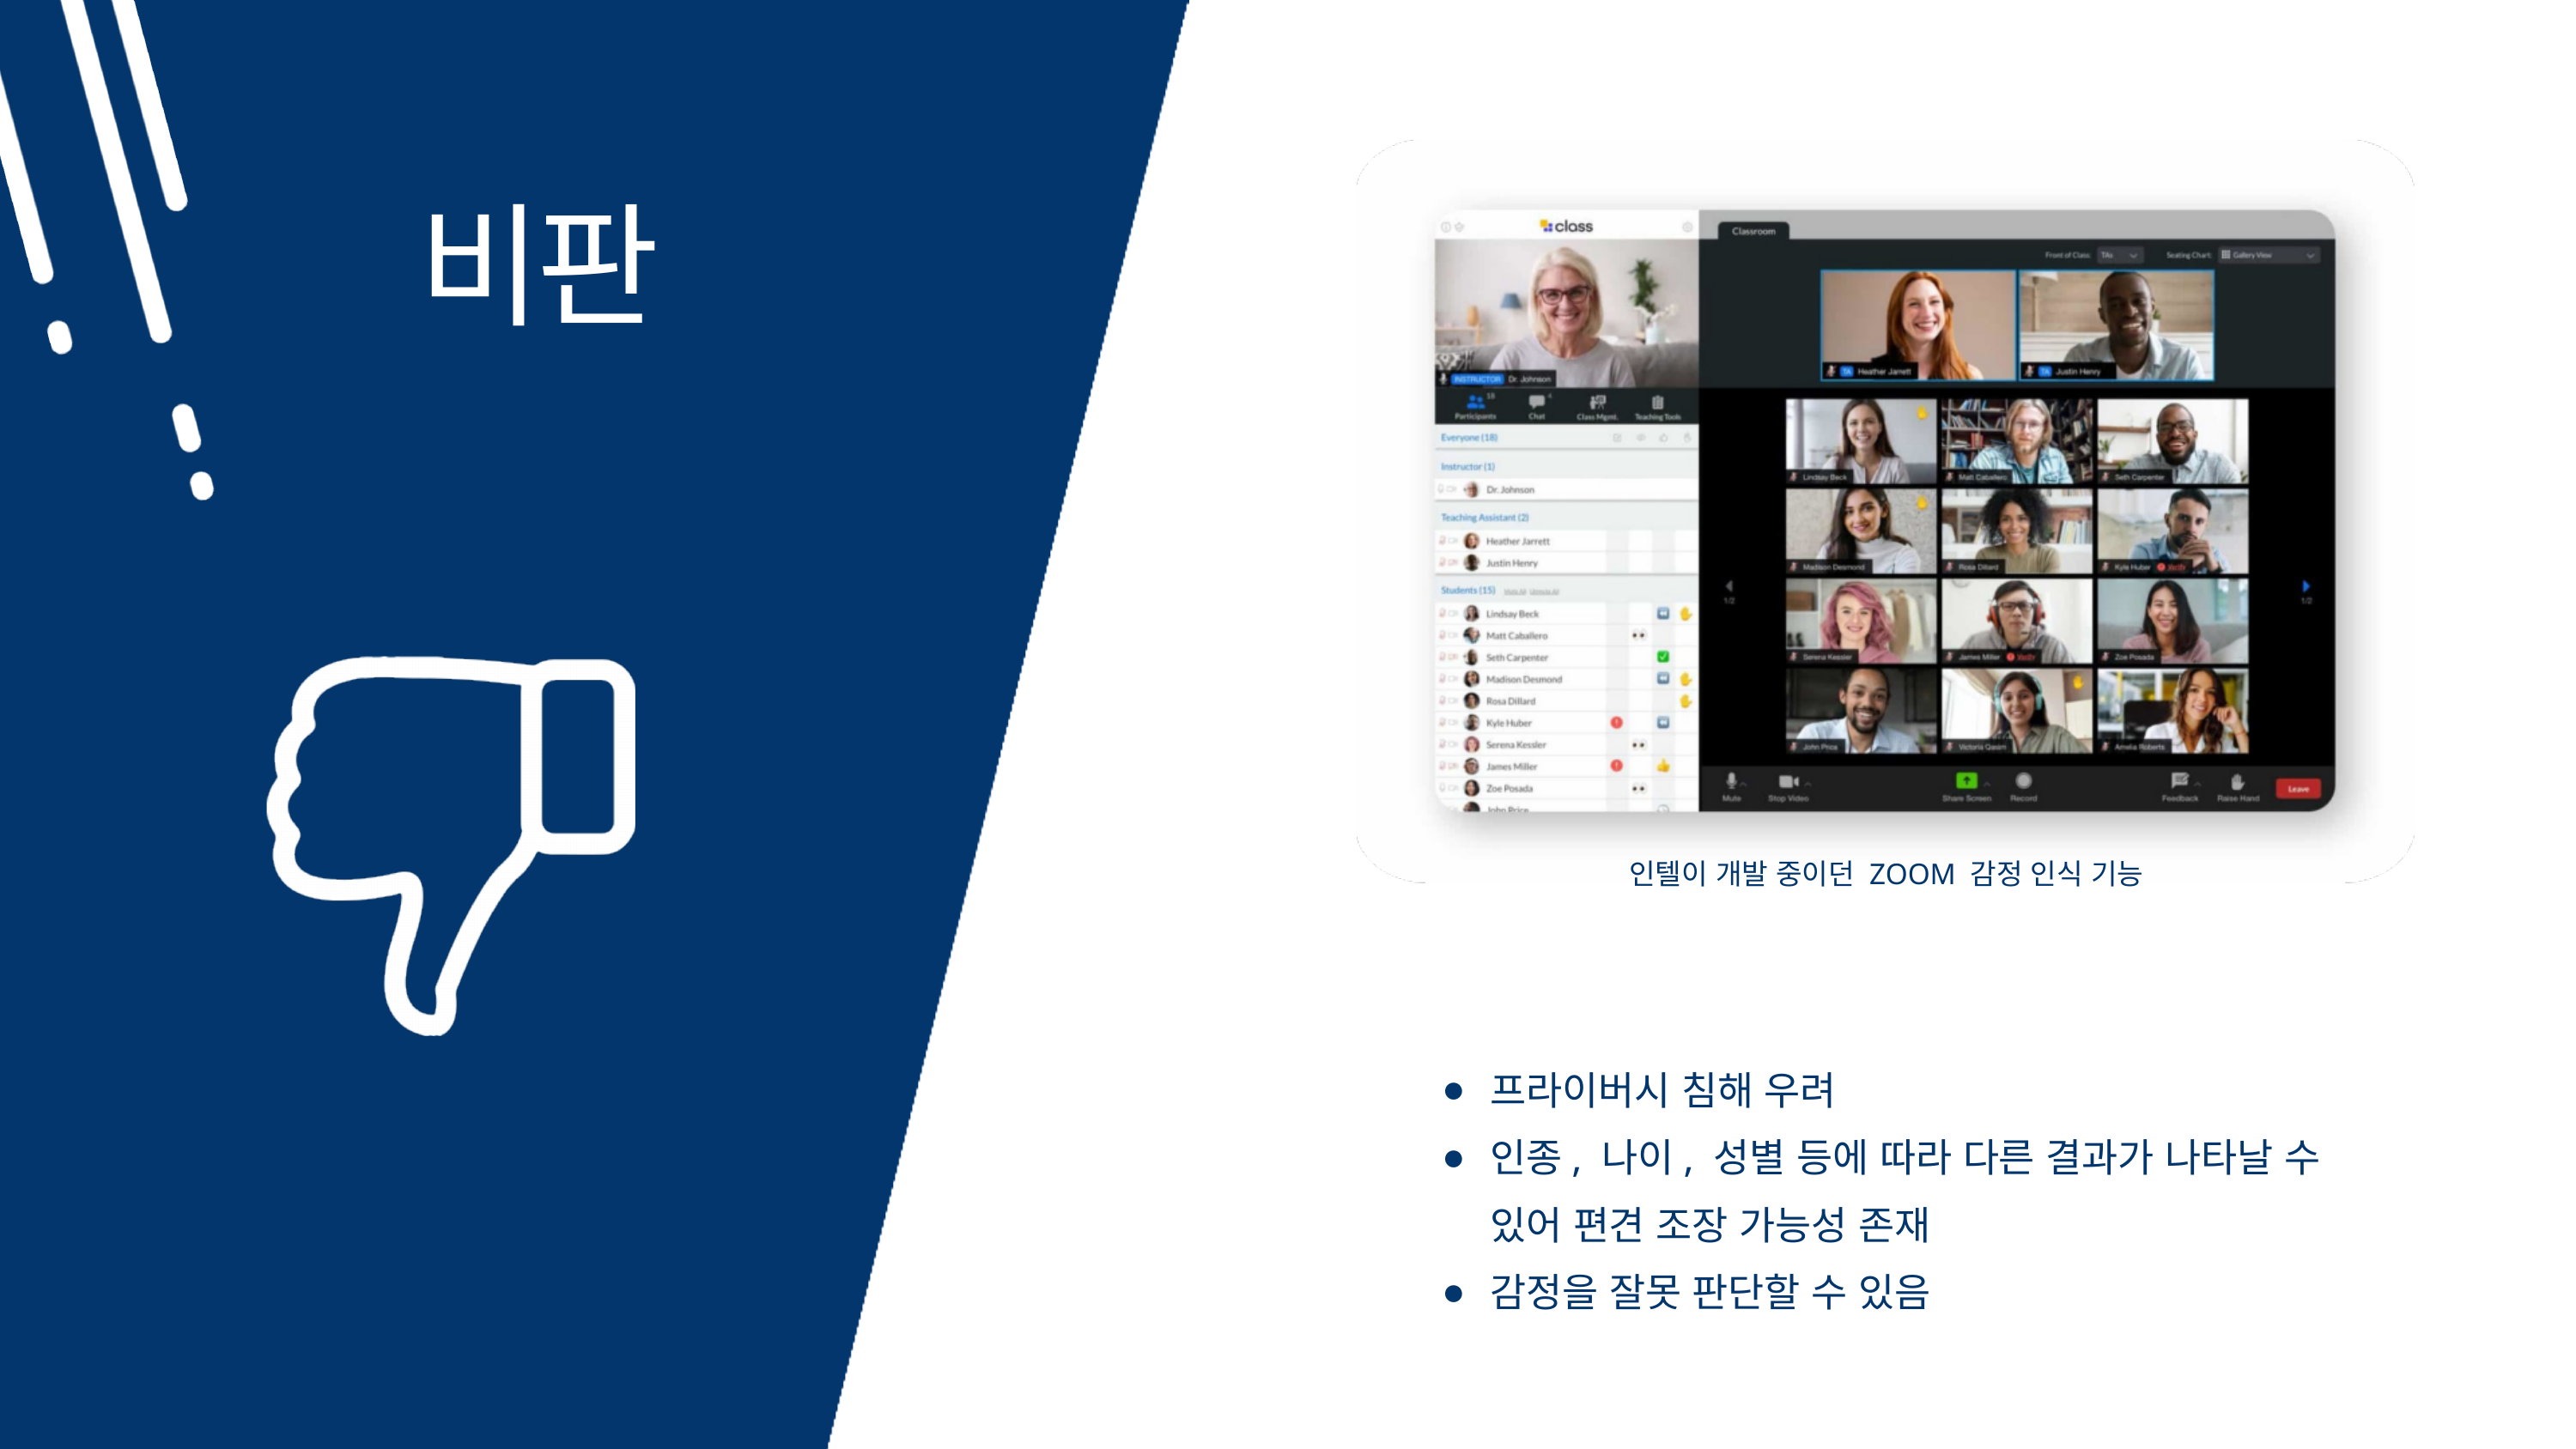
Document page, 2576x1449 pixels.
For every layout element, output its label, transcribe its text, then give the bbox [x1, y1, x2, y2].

picture [0, 0, 1189, 1449]
picture [1355, 139, 2415, 884]
text_box 프라이버시 침해 우려 인종, 나이, 성별 등에 따라 다른 결과가 나타날 수 있어 편견 조장 가능성 존재 감정을 잘못 판단할 수 있음 [1442, 1051, 2338, 1309]
